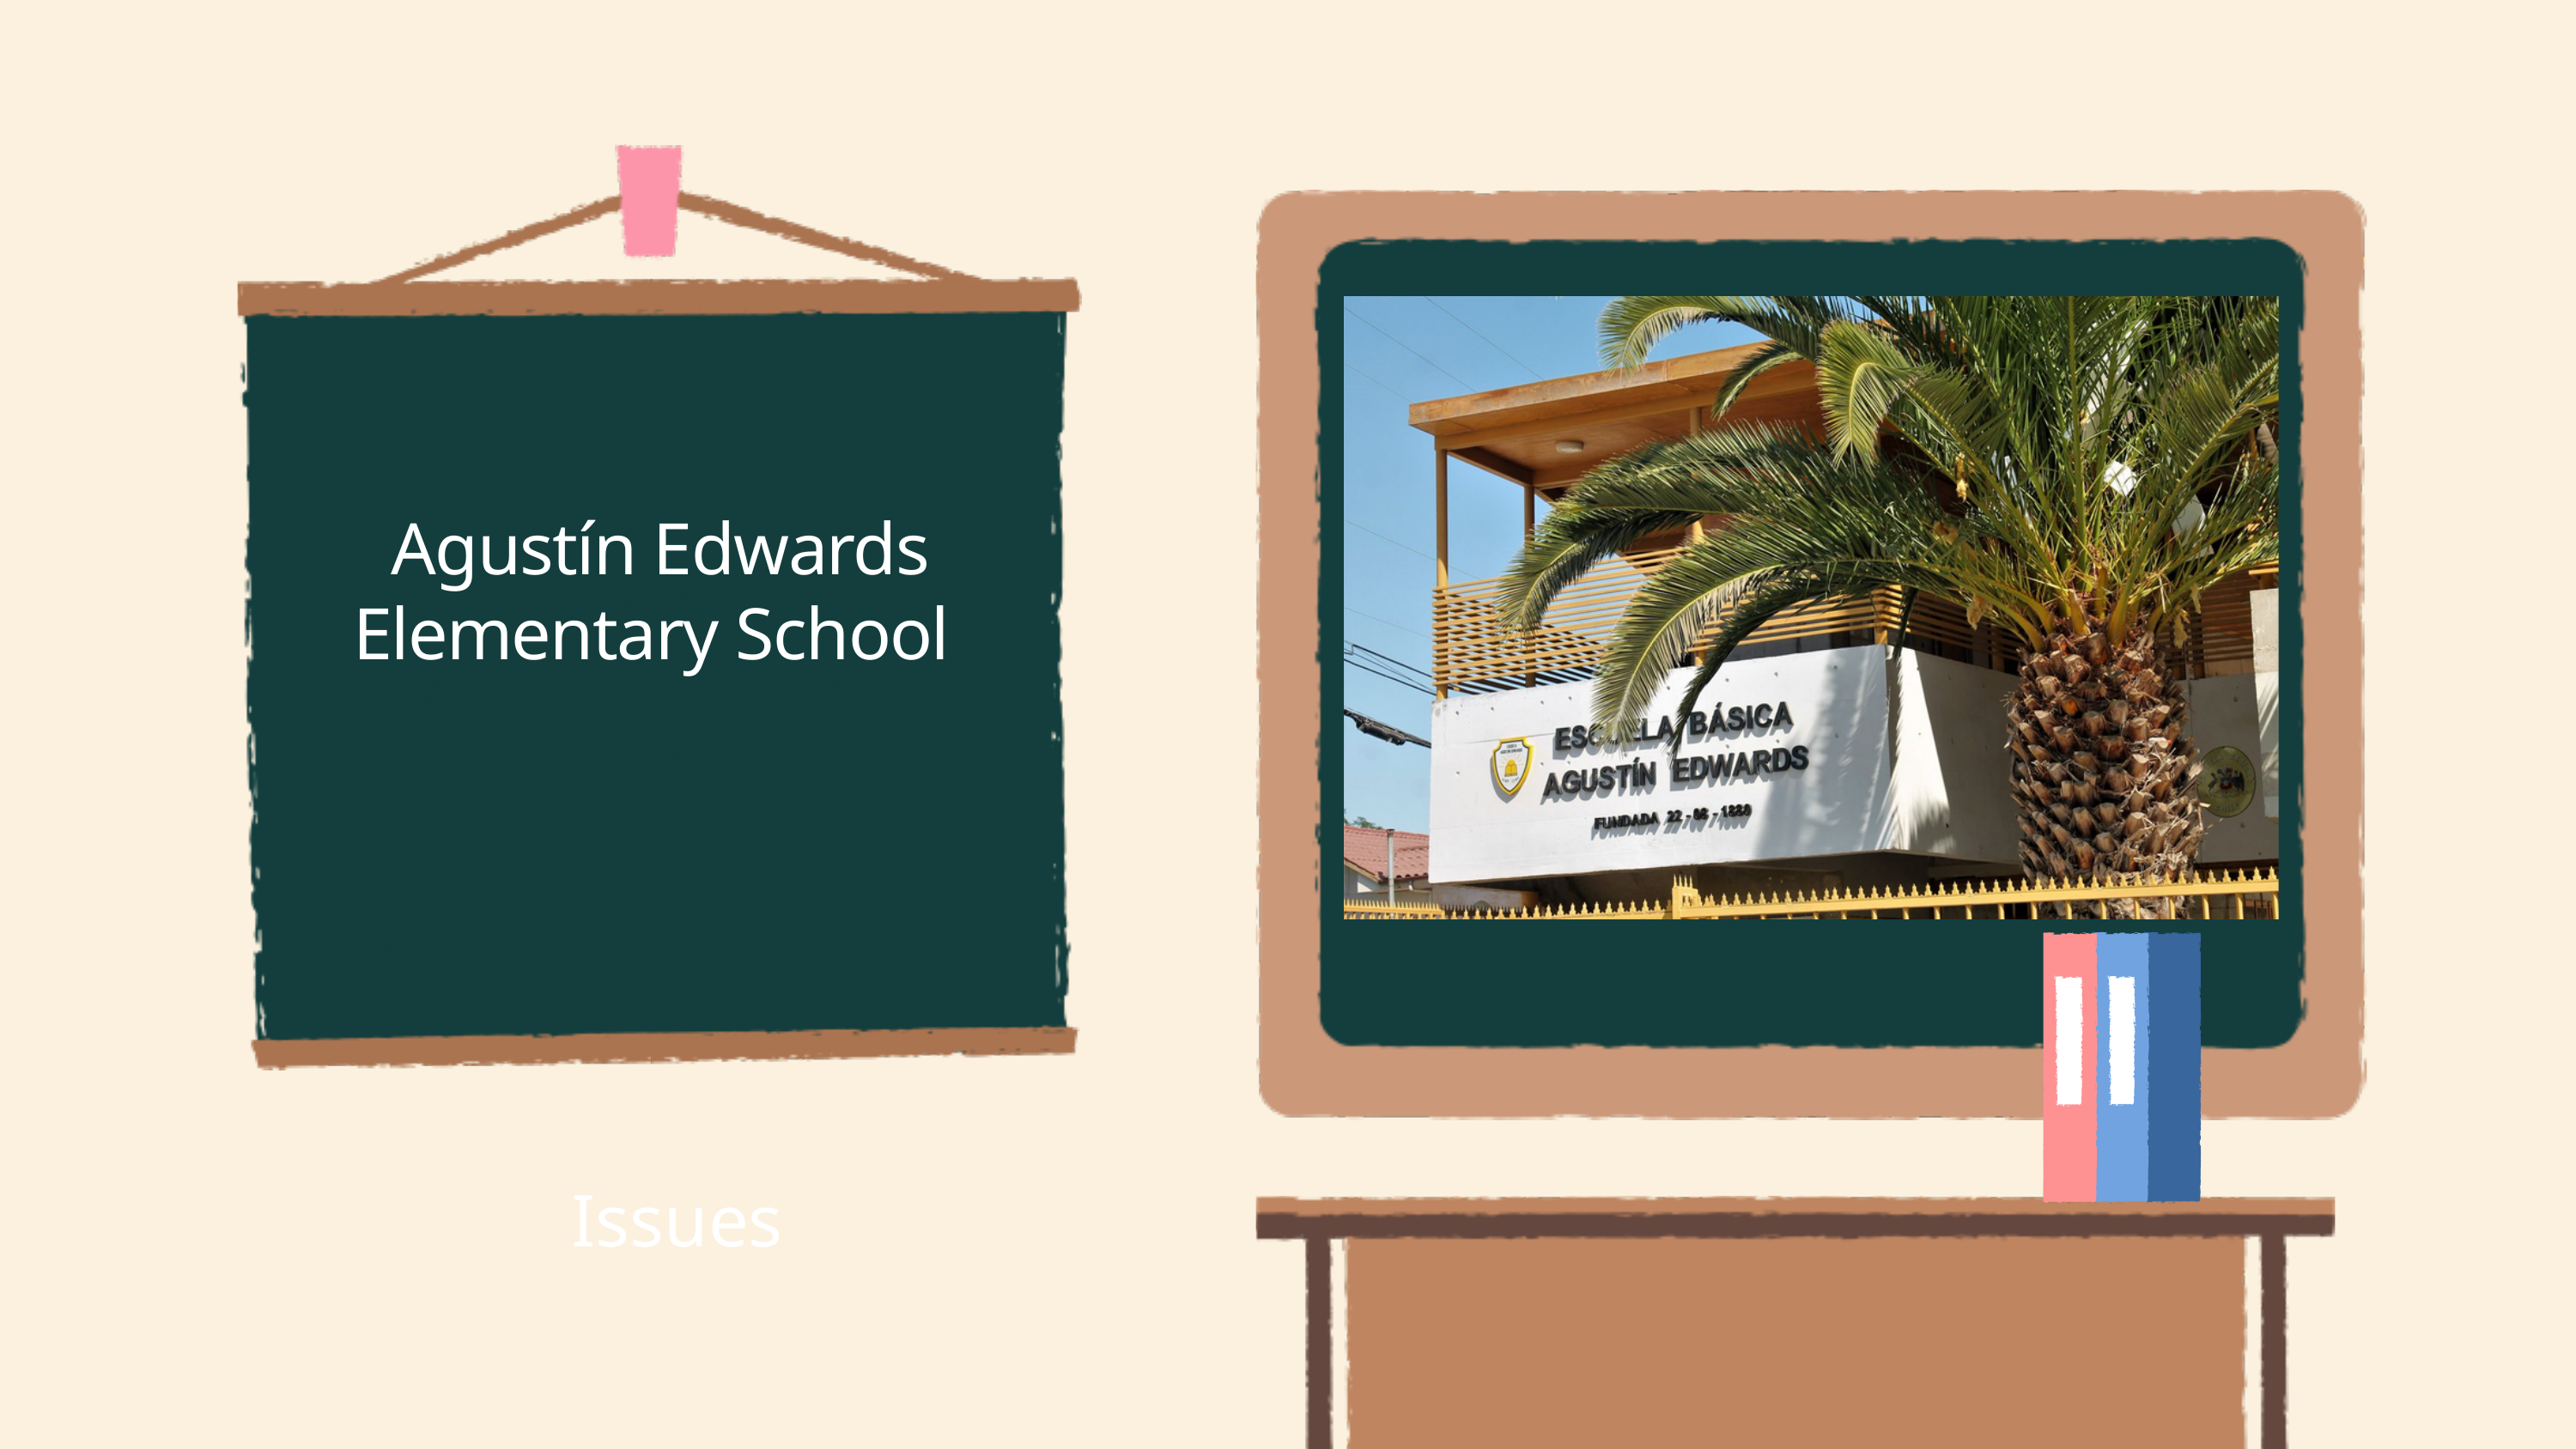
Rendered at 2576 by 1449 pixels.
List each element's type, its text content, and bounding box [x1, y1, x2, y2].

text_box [1255, 190, 2367, 1120]
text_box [237, 144, 1083, 1071]
text_box Issues [322, 1175, 1033, 1262]
text_box [1255, 1196, 2336, 1449]
text_box [2043, 1127, 2202, 1203]
